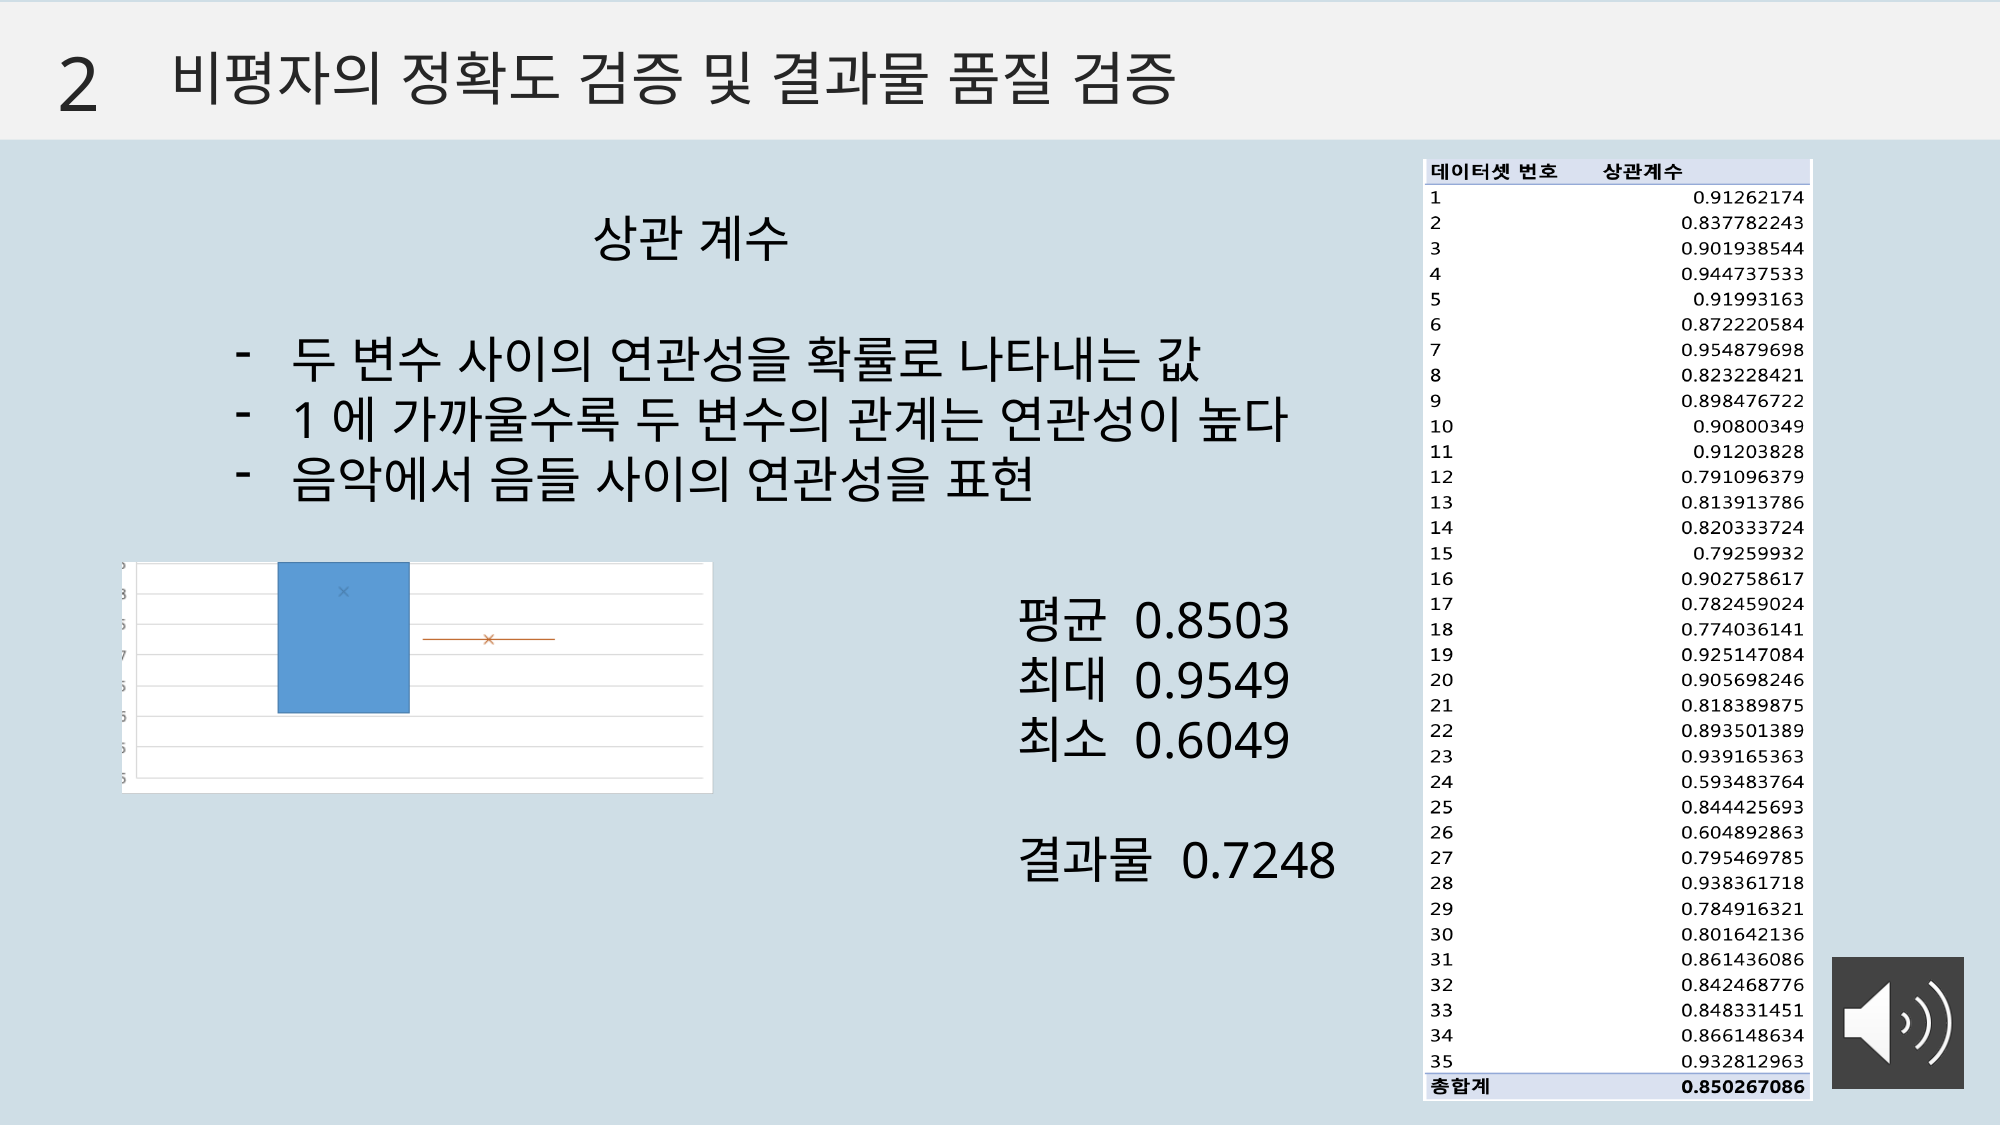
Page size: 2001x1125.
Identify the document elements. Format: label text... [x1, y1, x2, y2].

text_box 평균 0.8503 최대 0.9549 최소 0.6049 결과물 0.7248 [1009, 581, 1345, 897]
picture [1830, 955, 1965, 1090]
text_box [48, 0, 1296, 156]
picture [122, 562, 953, 1062]
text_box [227, 199, 1314, 518]
picture [1422, 159, 1813, 1101]
